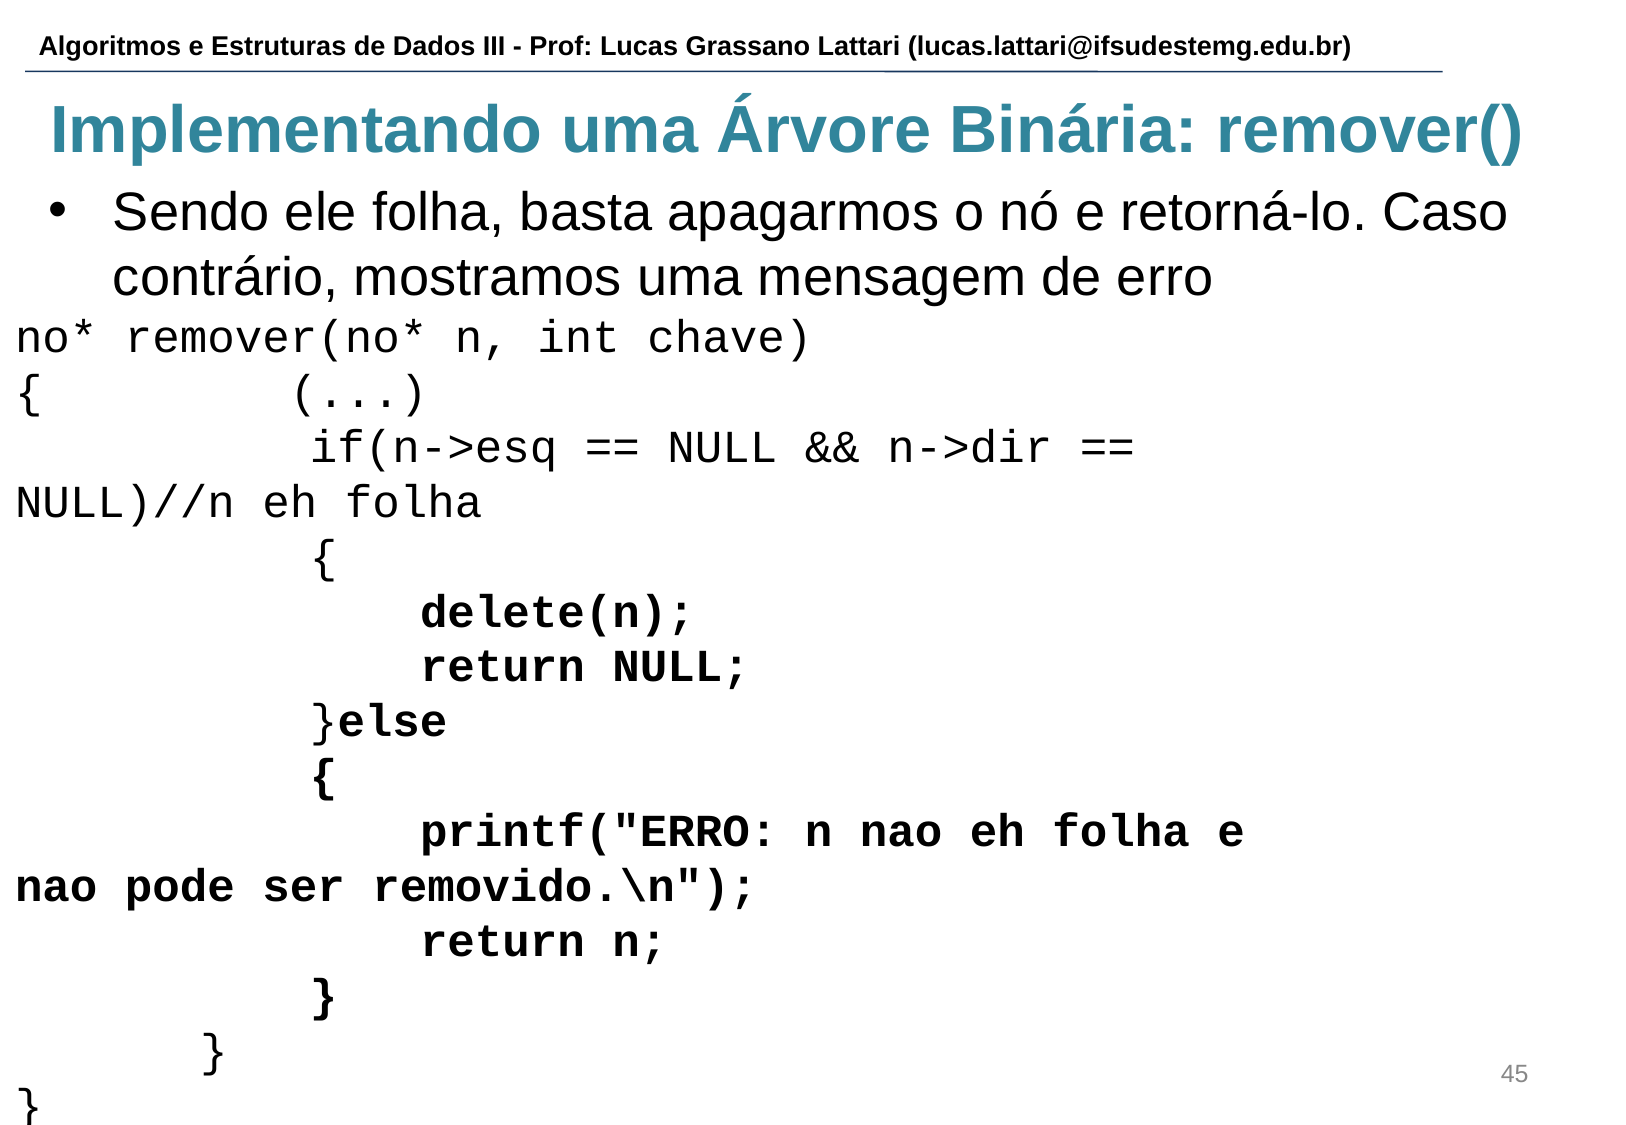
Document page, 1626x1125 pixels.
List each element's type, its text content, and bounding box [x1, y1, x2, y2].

title Implementando uma Árvore Binária: remover() [35, 78, 1600, 183]
slide_number ‹#› [1164, 1042, 1544, 1103]
text_box Sendo ele folha, basta apagarmos o nó e retorná-lo. Caso contrário, mostramos uma mensagem de erro [22, 168, 1565, 923]
text_box no* remover(no* n, int chave) { (...) if(n->esq == NULL && n->dir == NULL)//n eh folha { delete(n); return NULL; }else { printf("ERRO: n nao eh folha e nao pode ser removido.\n"); return n; } } } [0, 500, 1271, 993]
